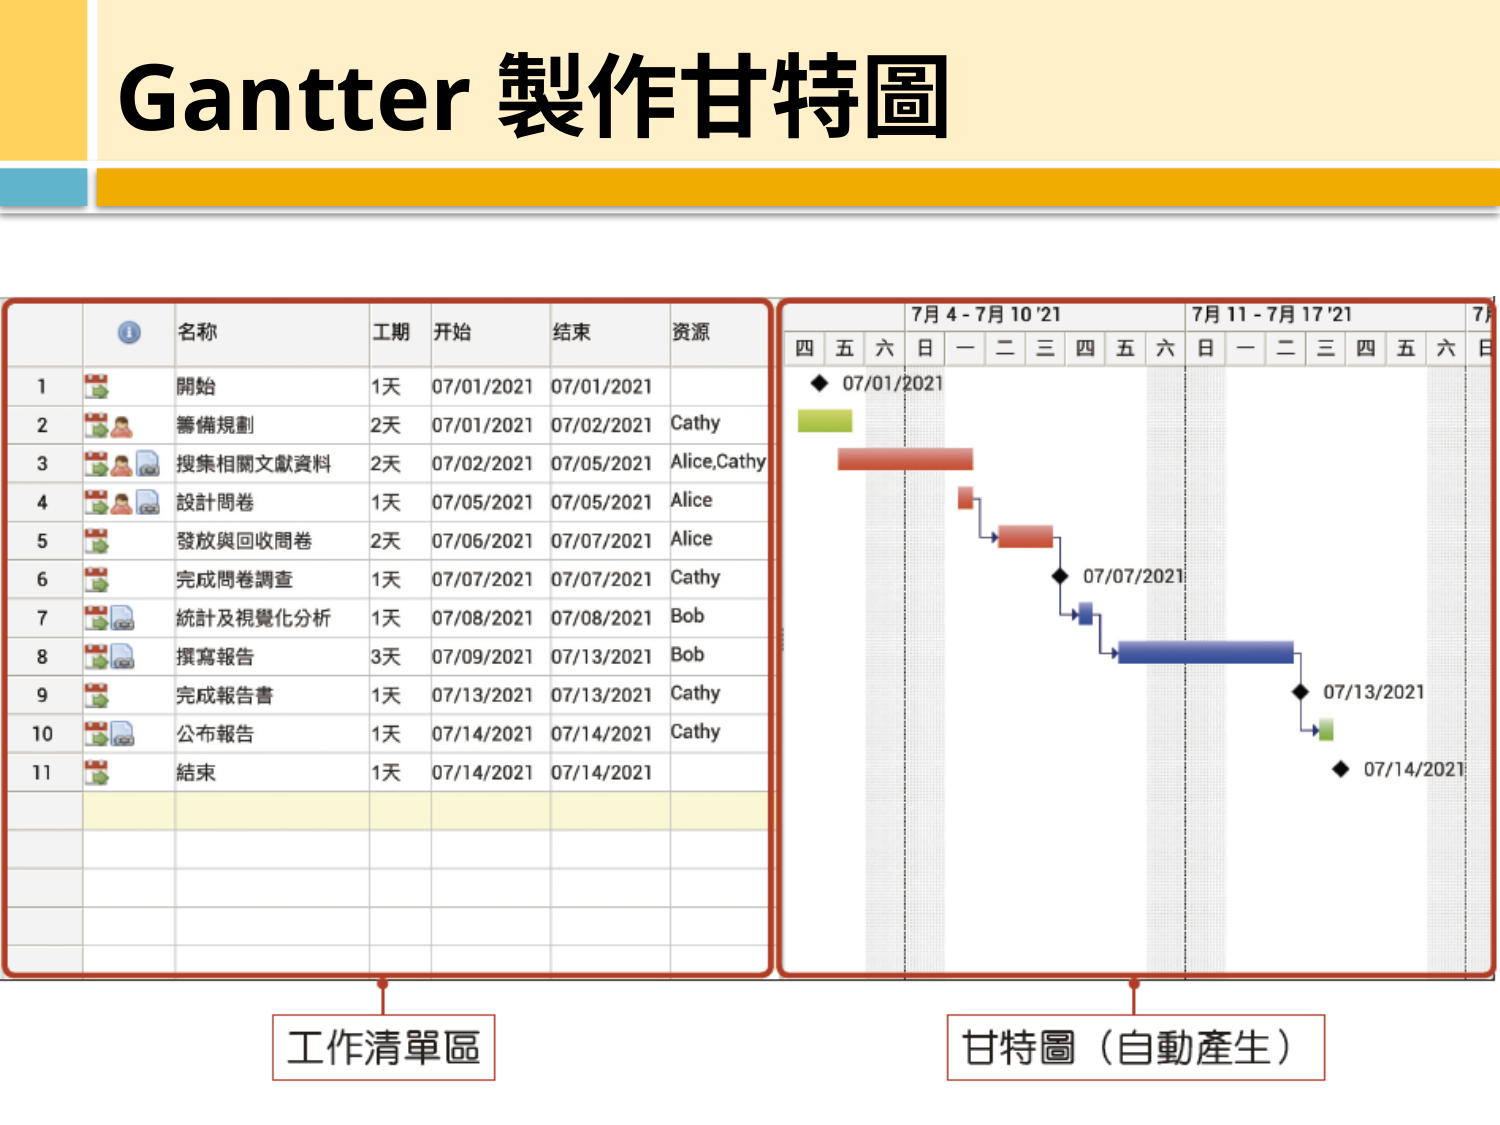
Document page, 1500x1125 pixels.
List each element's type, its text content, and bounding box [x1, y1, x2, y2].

picture [0, 296, 1500, 1097]
title Gantter製作甘特圖 [100, 26, 1438, 161]
